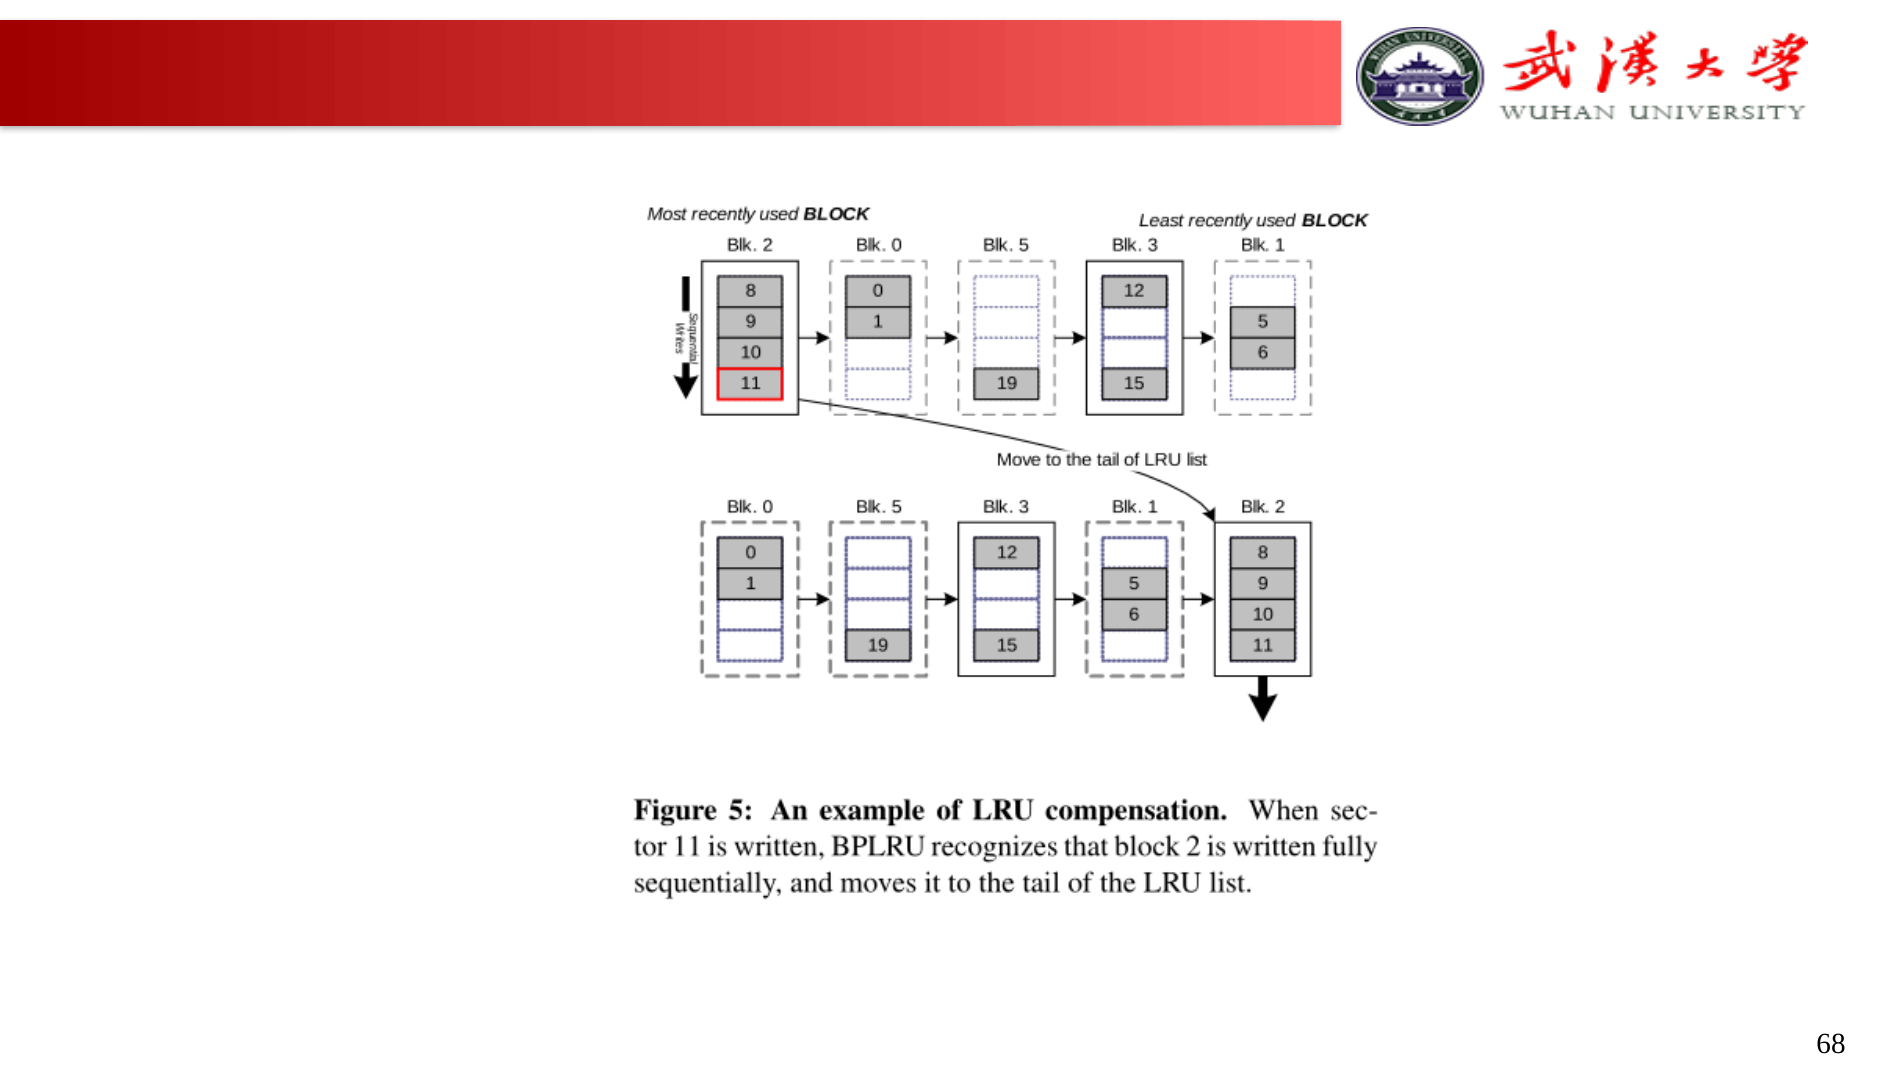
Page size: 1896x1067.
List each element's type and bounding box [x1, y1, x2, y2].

picture [1356, 27, 1808, 126]
list [593, 175, 1407, 918]
